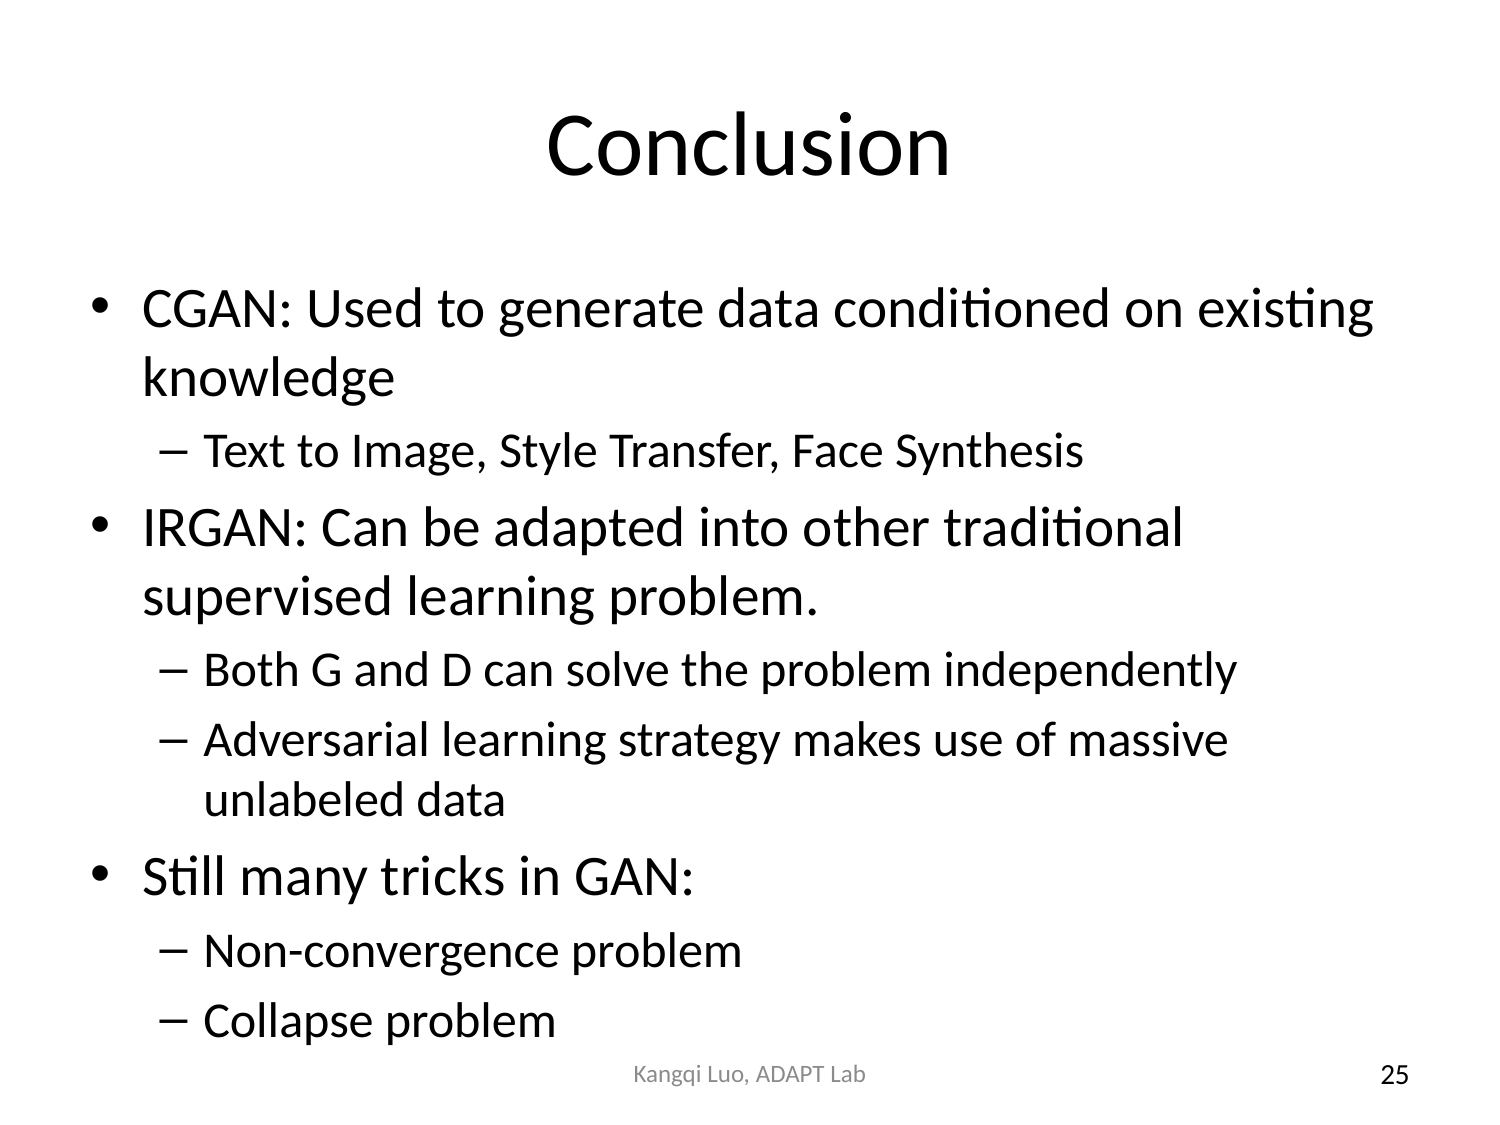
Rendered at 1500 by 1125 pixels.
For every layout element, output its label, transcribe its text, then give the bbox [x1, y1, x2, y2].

footer Kangqi Luo, ADAPT Lab [512, 1042, 988, 1103]
slide_number 25 [1074, 1042, 1425, 1103]
title Conclusion [75, 45, 1425, 233]
list CGAN: Used to generate data conditioned on existing knowledge Text to Image, Style Transfer, Face Synthesis IRGAN: Can be adapted into other traditional supervised learning problem. Both G and D can solve the problem independently Adversarial learning strategy makes use of massive unlabeled data Still many tricks in GAN: Non-convergence problem Collapse problem [75, 262, 1425, 1059]
